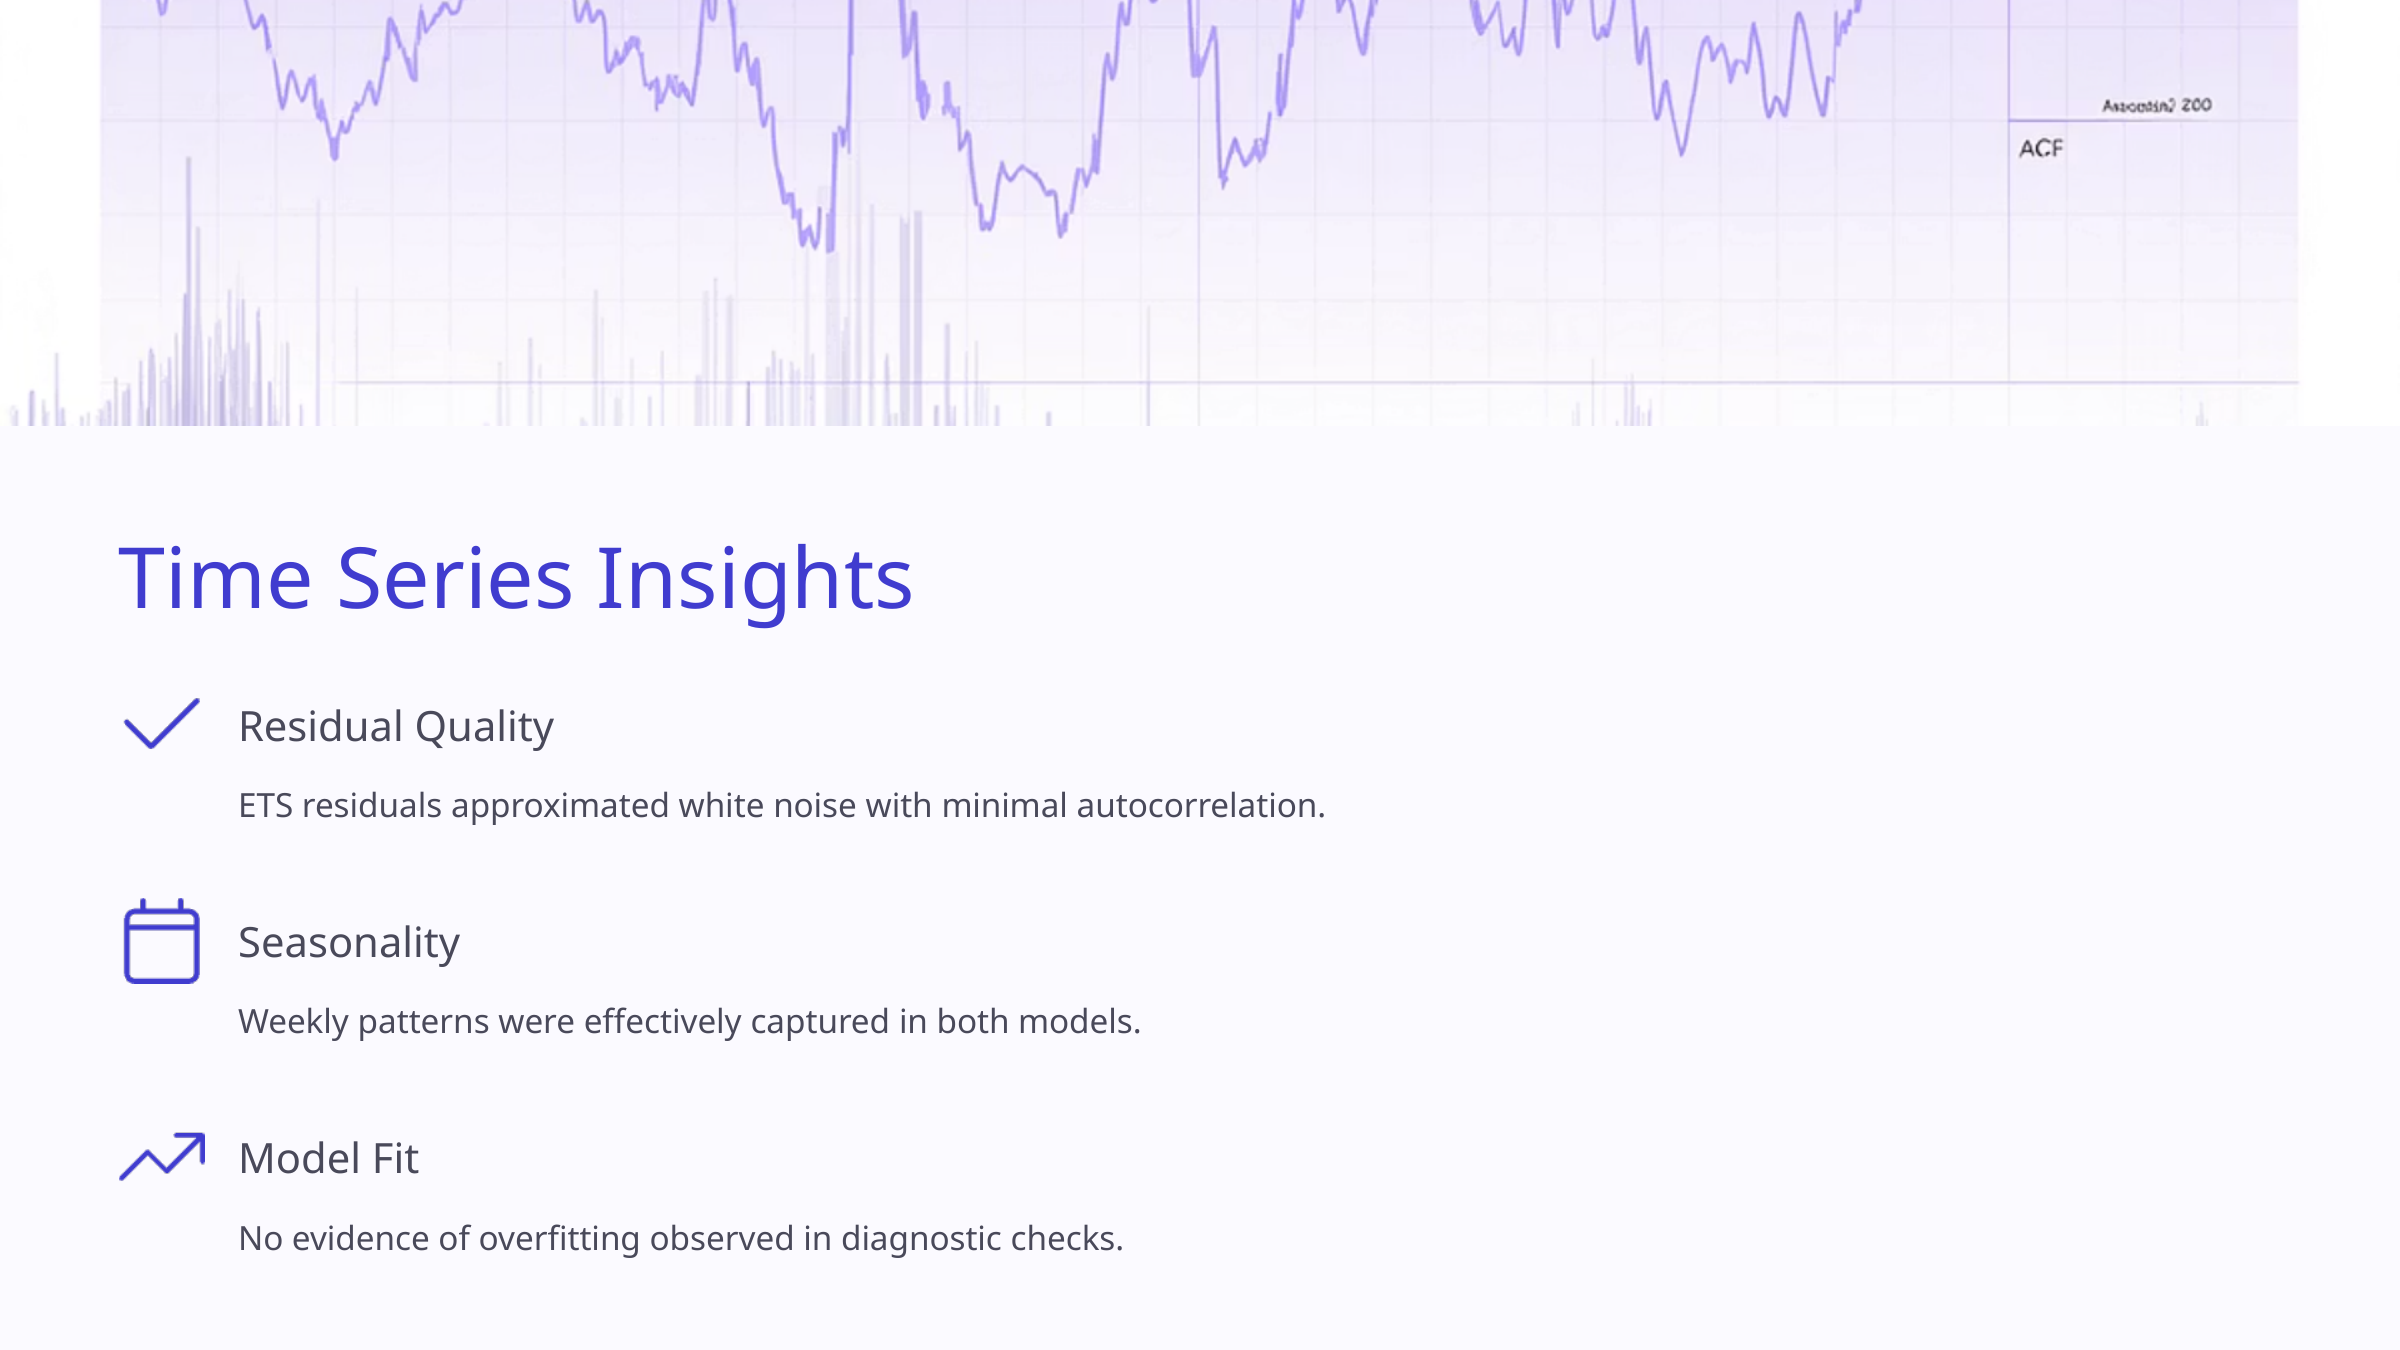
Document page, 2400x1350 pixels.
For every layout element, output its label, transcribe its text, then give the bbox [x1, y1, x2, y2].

picture [118, 898, 205, 984]
text_box ETS residuals approximated white noise with minimal autocorrelation. [238, 769, 2281, 825]
picture [118, 682, 205, 768]
text_box Residual Quality [238, 696, 664, 750]
text_box Seasonality [238, 912, 664, 966]
text_box Weekly patterns were effectively captured in both models. [238, 986, 2281, 1041]
text_box Model Fit [238, 1128, 664, 1182]
picture [118, 1114, 205, 1200]
text_box No evidence of overfitting observed in diagnostic checks. [238, 1202, 2281, 1257]
picture [0, 0, 2400, 426]
text_box Time Series Insights [118, 518, 1005, 626]
